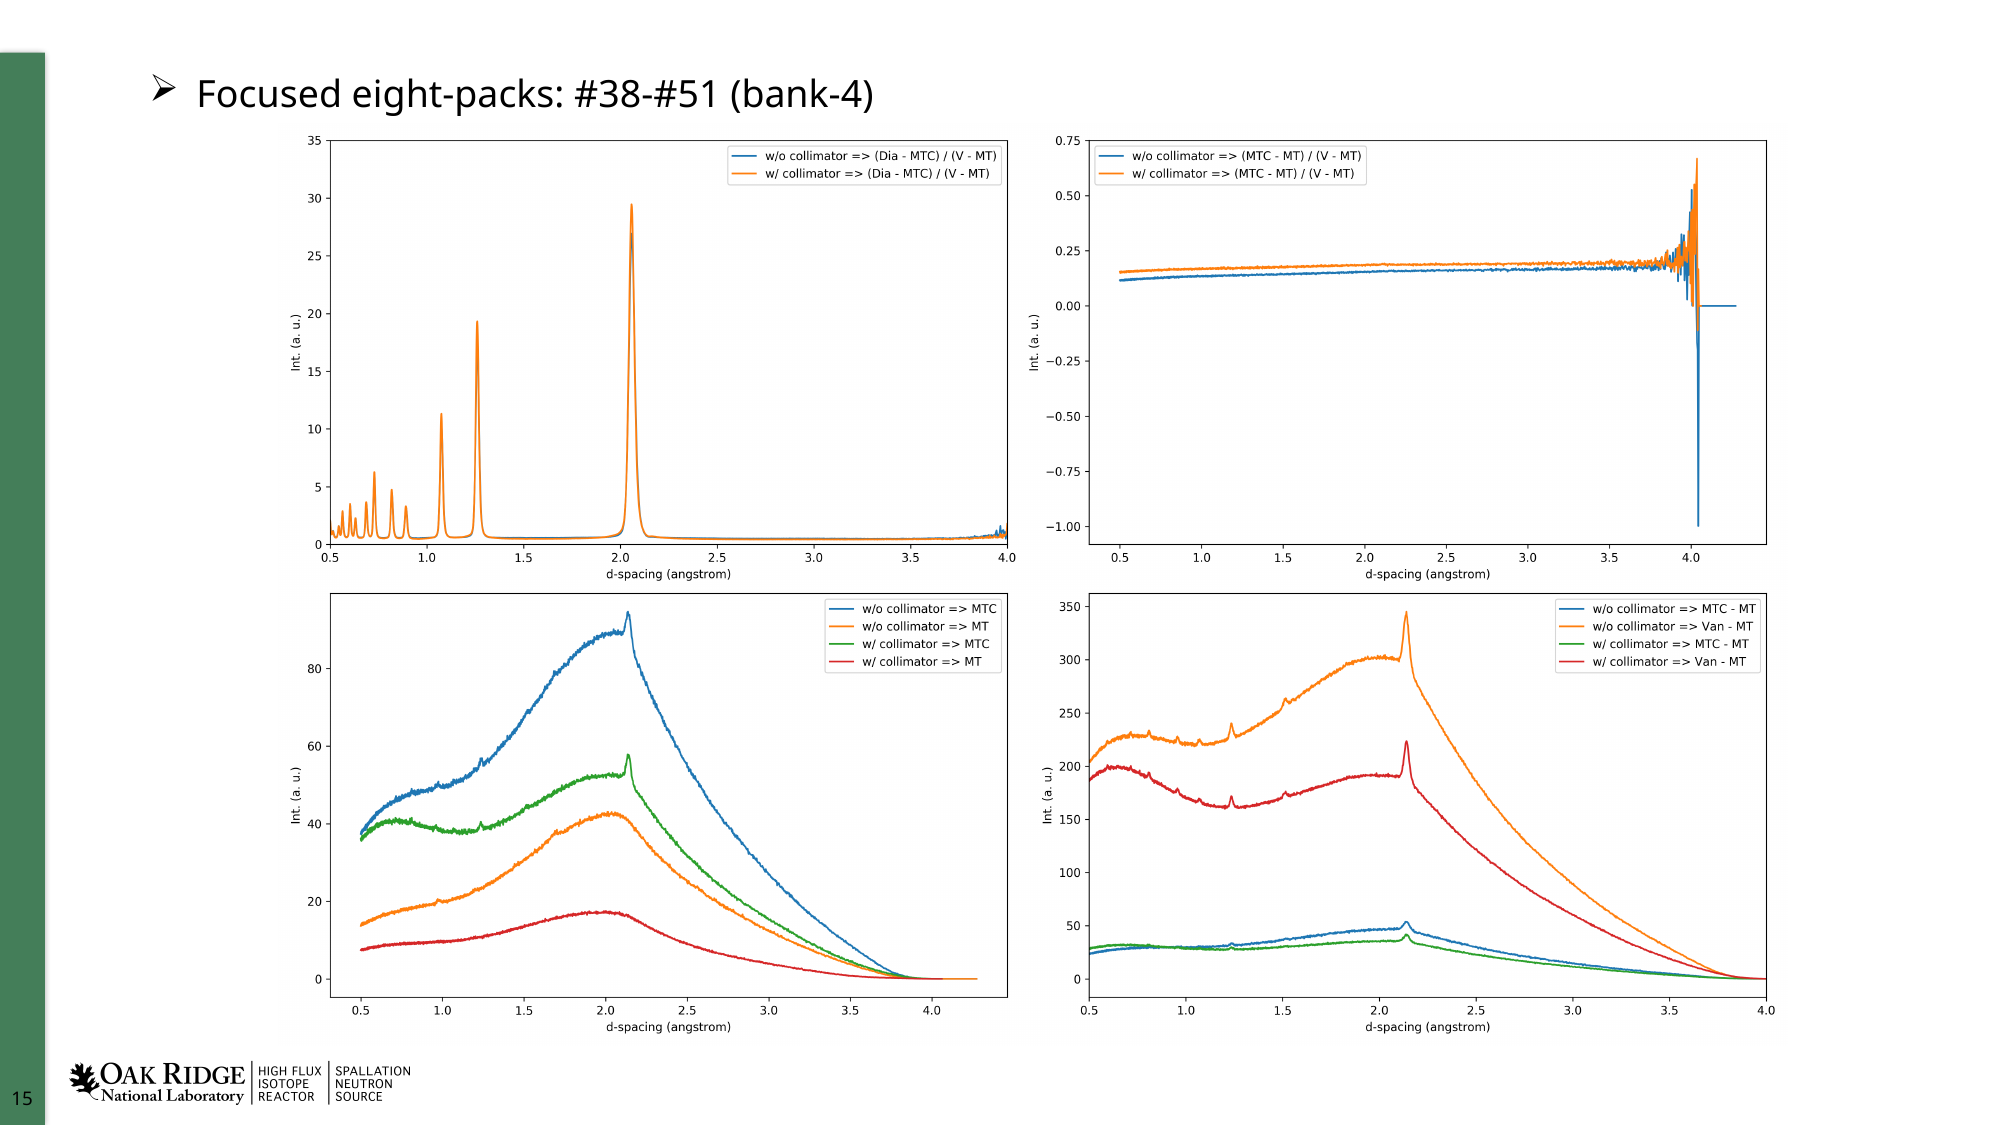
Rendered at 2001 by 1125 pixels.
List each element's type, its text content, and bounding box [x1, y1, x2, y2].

picture [278, 123, 1788, 1046]
text_box Focused eight-packs: #38-#51 (bank-4) [134, 67, 1915, 123]
picture [66, 1058, 413, 1108]
